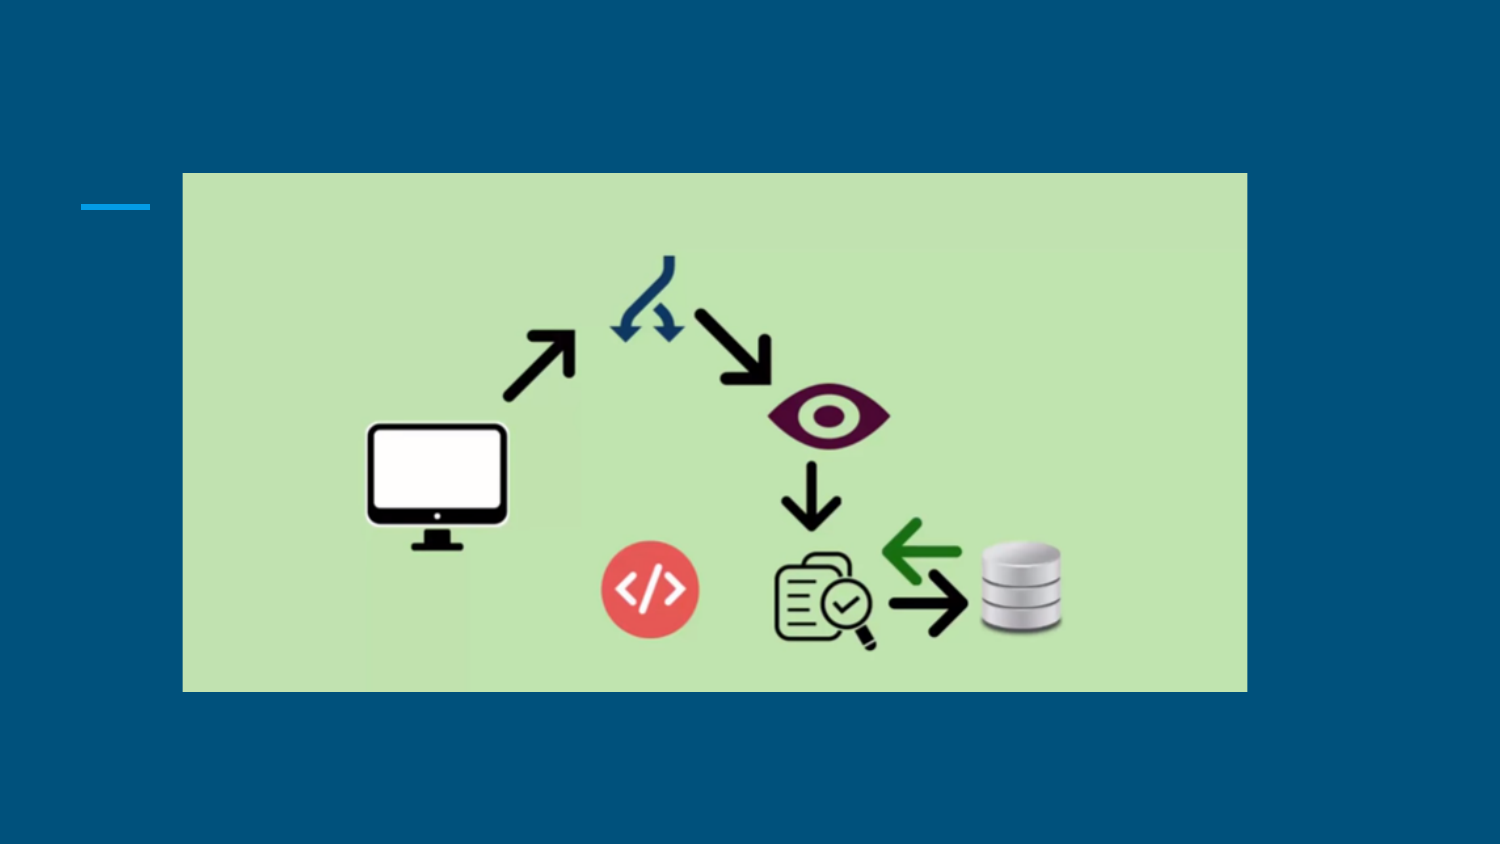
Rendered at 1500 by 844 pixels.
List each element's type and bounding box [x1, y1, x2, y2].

picture [183, 174, 1247, 691]
